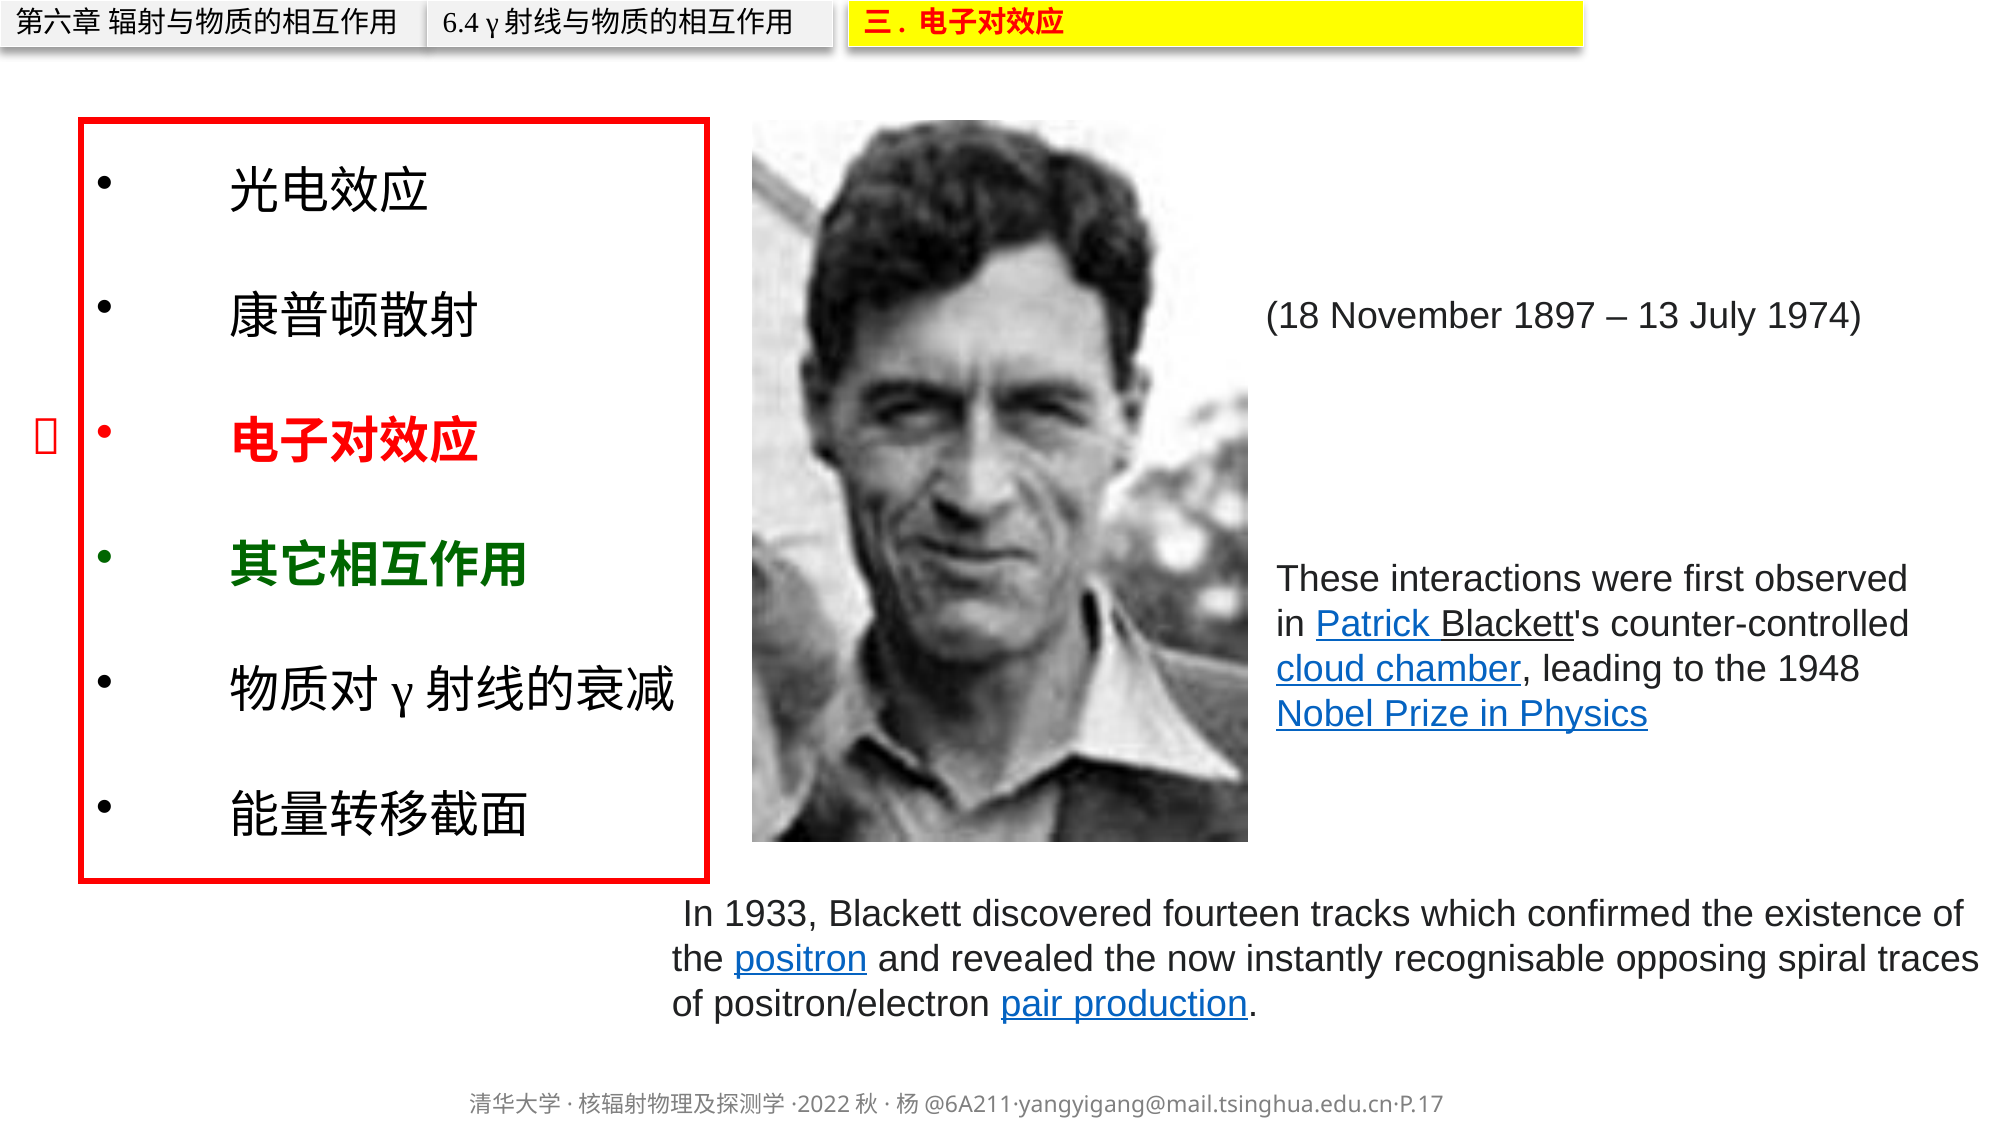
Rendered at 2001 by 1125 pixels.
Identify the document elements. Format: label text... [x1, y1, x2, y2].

text_box  [16, 397, 77, 472]
list 三. 电子对效应 [848, 0, 1584, 47]
text_box 光电效应 康普顿散射 电子对效应 其它相互作用 物质对γ射线的衰减 能量转移截面 [81, 120, 708, 882]
text_box These interactions were first observed in Patrick Blackett's counter-controlled cloud chamber, leading to the 1948 Nobel Prize in Physics [1261, 546, 1969, 742]
text_box (18 November 1897 – 13 July 1974) [1250, 283, 1888, 344]
picture [752, 120, 1248, 842]
text_box In 1933, Blackett discovered fourteen tracks which confirmed the existence of the positron and revealed the now instantly recognisable opposing spiral traces of positron/electron pair production. [657, 881, 2000, 1032]
list 第六章 辐射与物质的相互作用 [0, 0, 427, 47]
list 6.4 γ射线与物质的相互作用 [427, 0, 833, 47]
